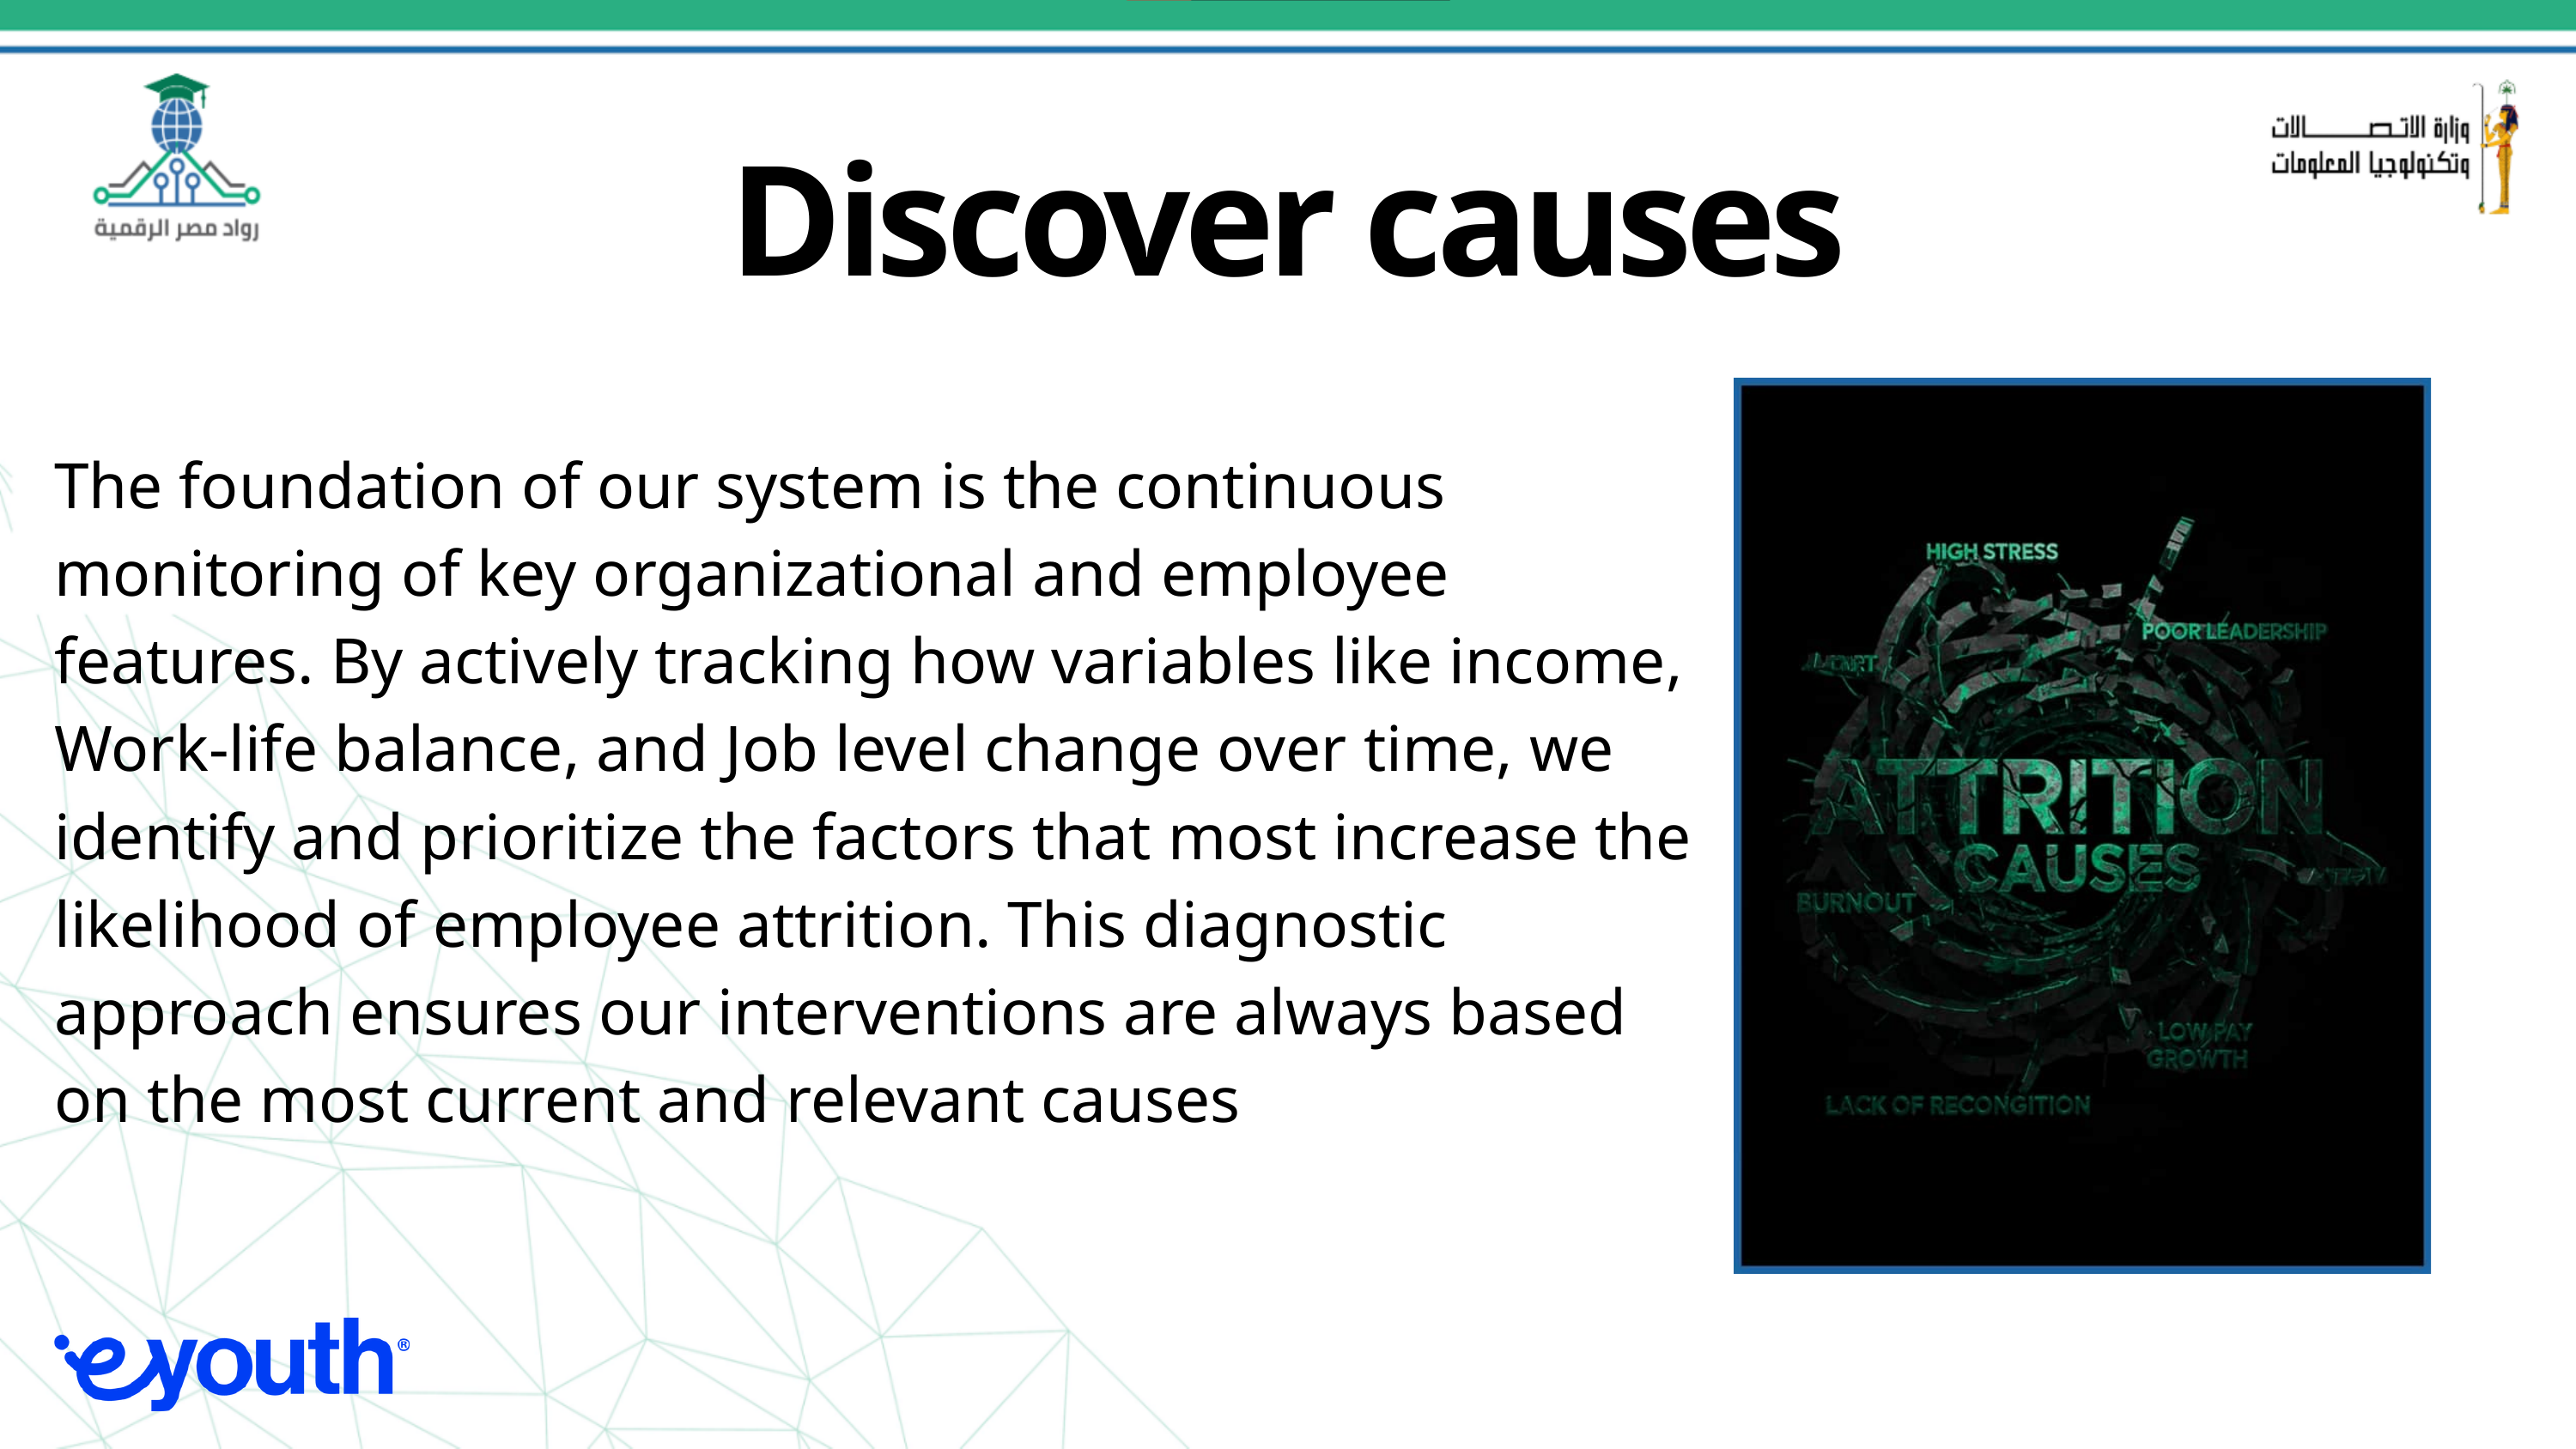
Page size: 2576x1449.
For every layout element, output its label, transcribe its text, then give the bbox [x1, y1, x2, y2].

text_box Discover causes [645, 161, 1931, 306]
text_box [54, 1318, 410, 1411]
text_box [1734, 378, 2432, 1274]
text_box The foundation of our system is the continuous monitoring of key organizational and employee features. By actively tracking how variables like income, Work-life balance, and Job level change over time, we identify and prioritize the factors that most increase the likelihood of employee attrition. This diagnostic approach ensures our interventions are always based on the most current and relevant causes [54, 433, 1709, 1135]
text_box [0, 0, 2576, 1449]
